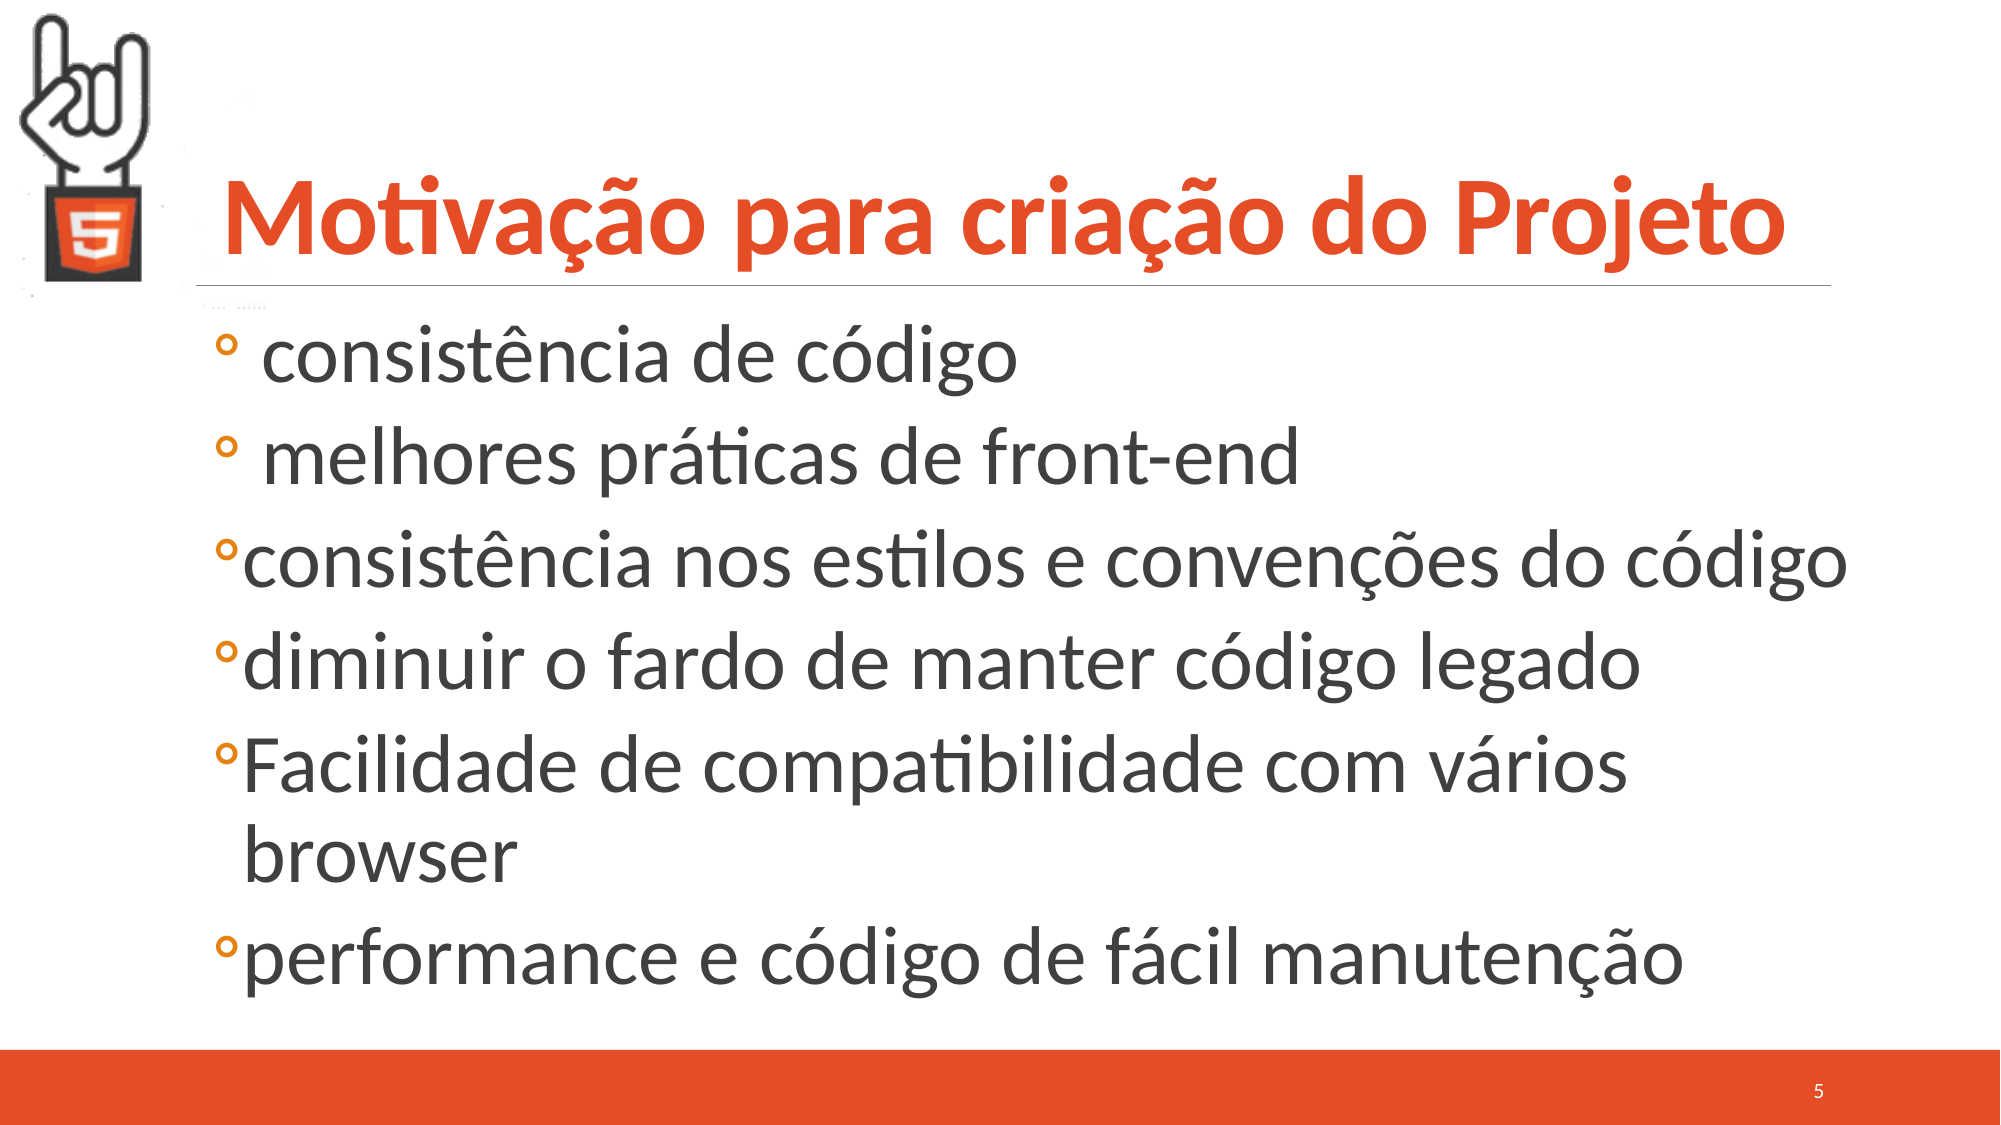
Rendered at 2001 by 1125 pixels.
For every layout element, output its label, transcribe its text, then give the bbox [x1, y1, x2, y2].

picture [0, 0, 269, 309]
slide_number 5 [1624, 1059, 1840, 1120]
title Motivação para criação do Projeto [198, 82, 1812, 285]
list consistência de código melhores práticas de front-end consistência nos estilos e convenções do código diminuir o fardo de manter código legado Facilidade de compatibilidade com vários browser performance e código de fácil manutenção [179, 302, 1921, 1039]
